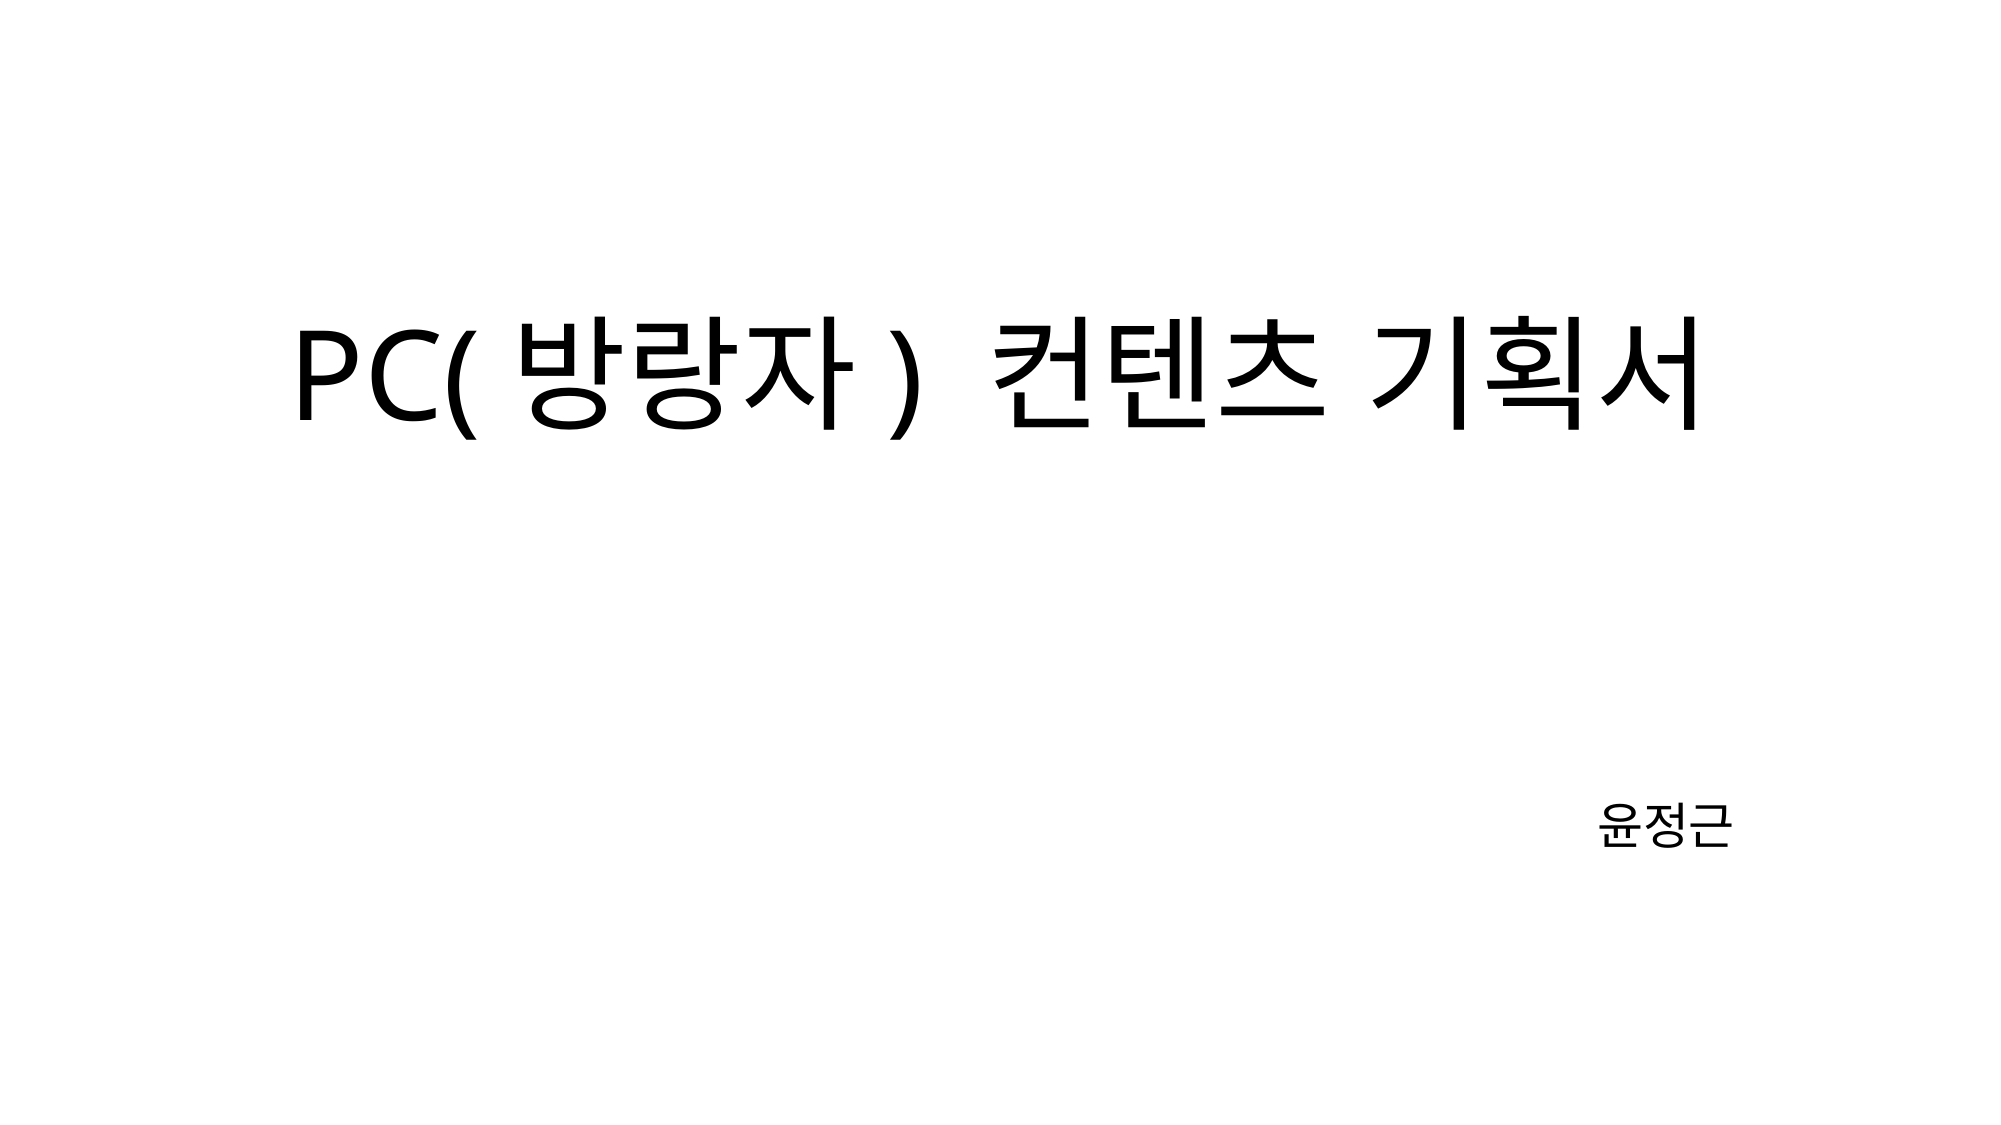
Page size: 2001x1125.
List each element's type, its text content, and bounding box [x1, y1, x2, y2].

title PC(방랑자) 컨텐츠 기획서 [249, 184, 1751, 576]
subtitle 윤정근 [249, 590, 1751, 863]
